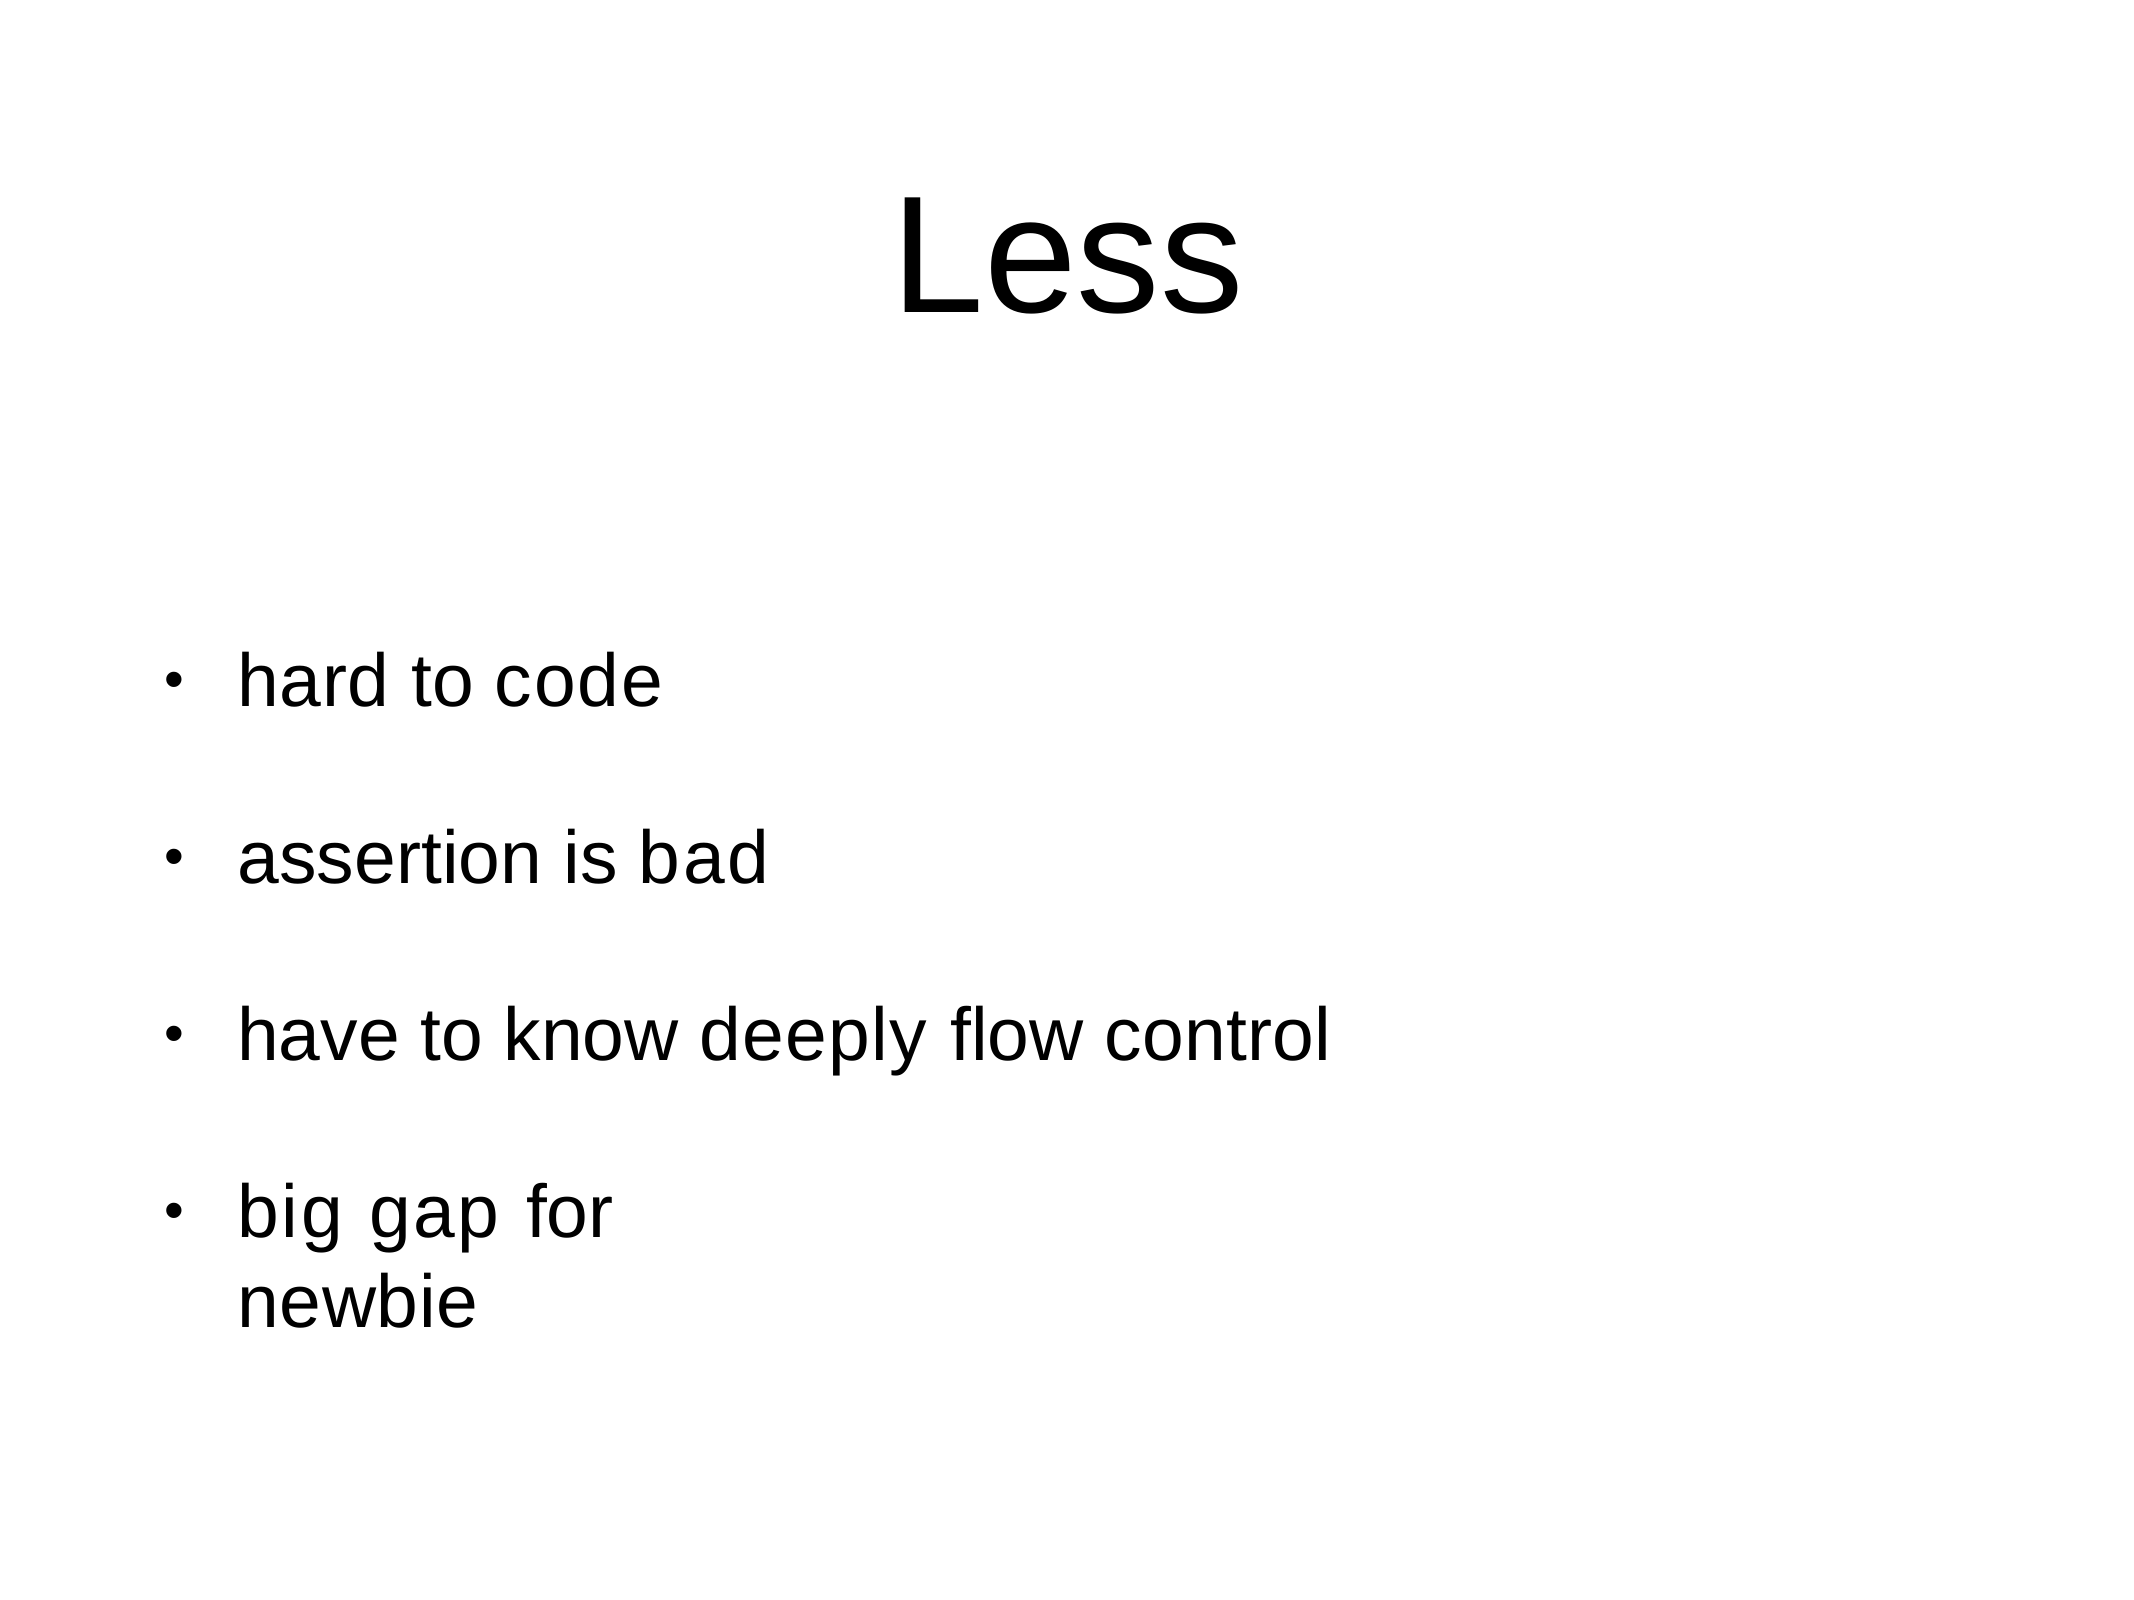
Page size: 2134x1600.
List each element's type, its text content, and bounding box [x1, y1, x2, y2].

text_box • [162, 817, 195, 887]
text_box big gap for newbie [235, 1160, 874, 1343]
text_box • [162, 1171, 195, 1241]
title Less [889, 143, 1246, 413]
text_box hard to code [235, 629, 668, 722]
text_box assertion is bad [235, 806, 775, 899]
text_box • [162, 640, 195, 710]
text_box have to know deeply flow control [235, 983, 1335, 1076]
text_box • [162, 994, 195, 1064]
